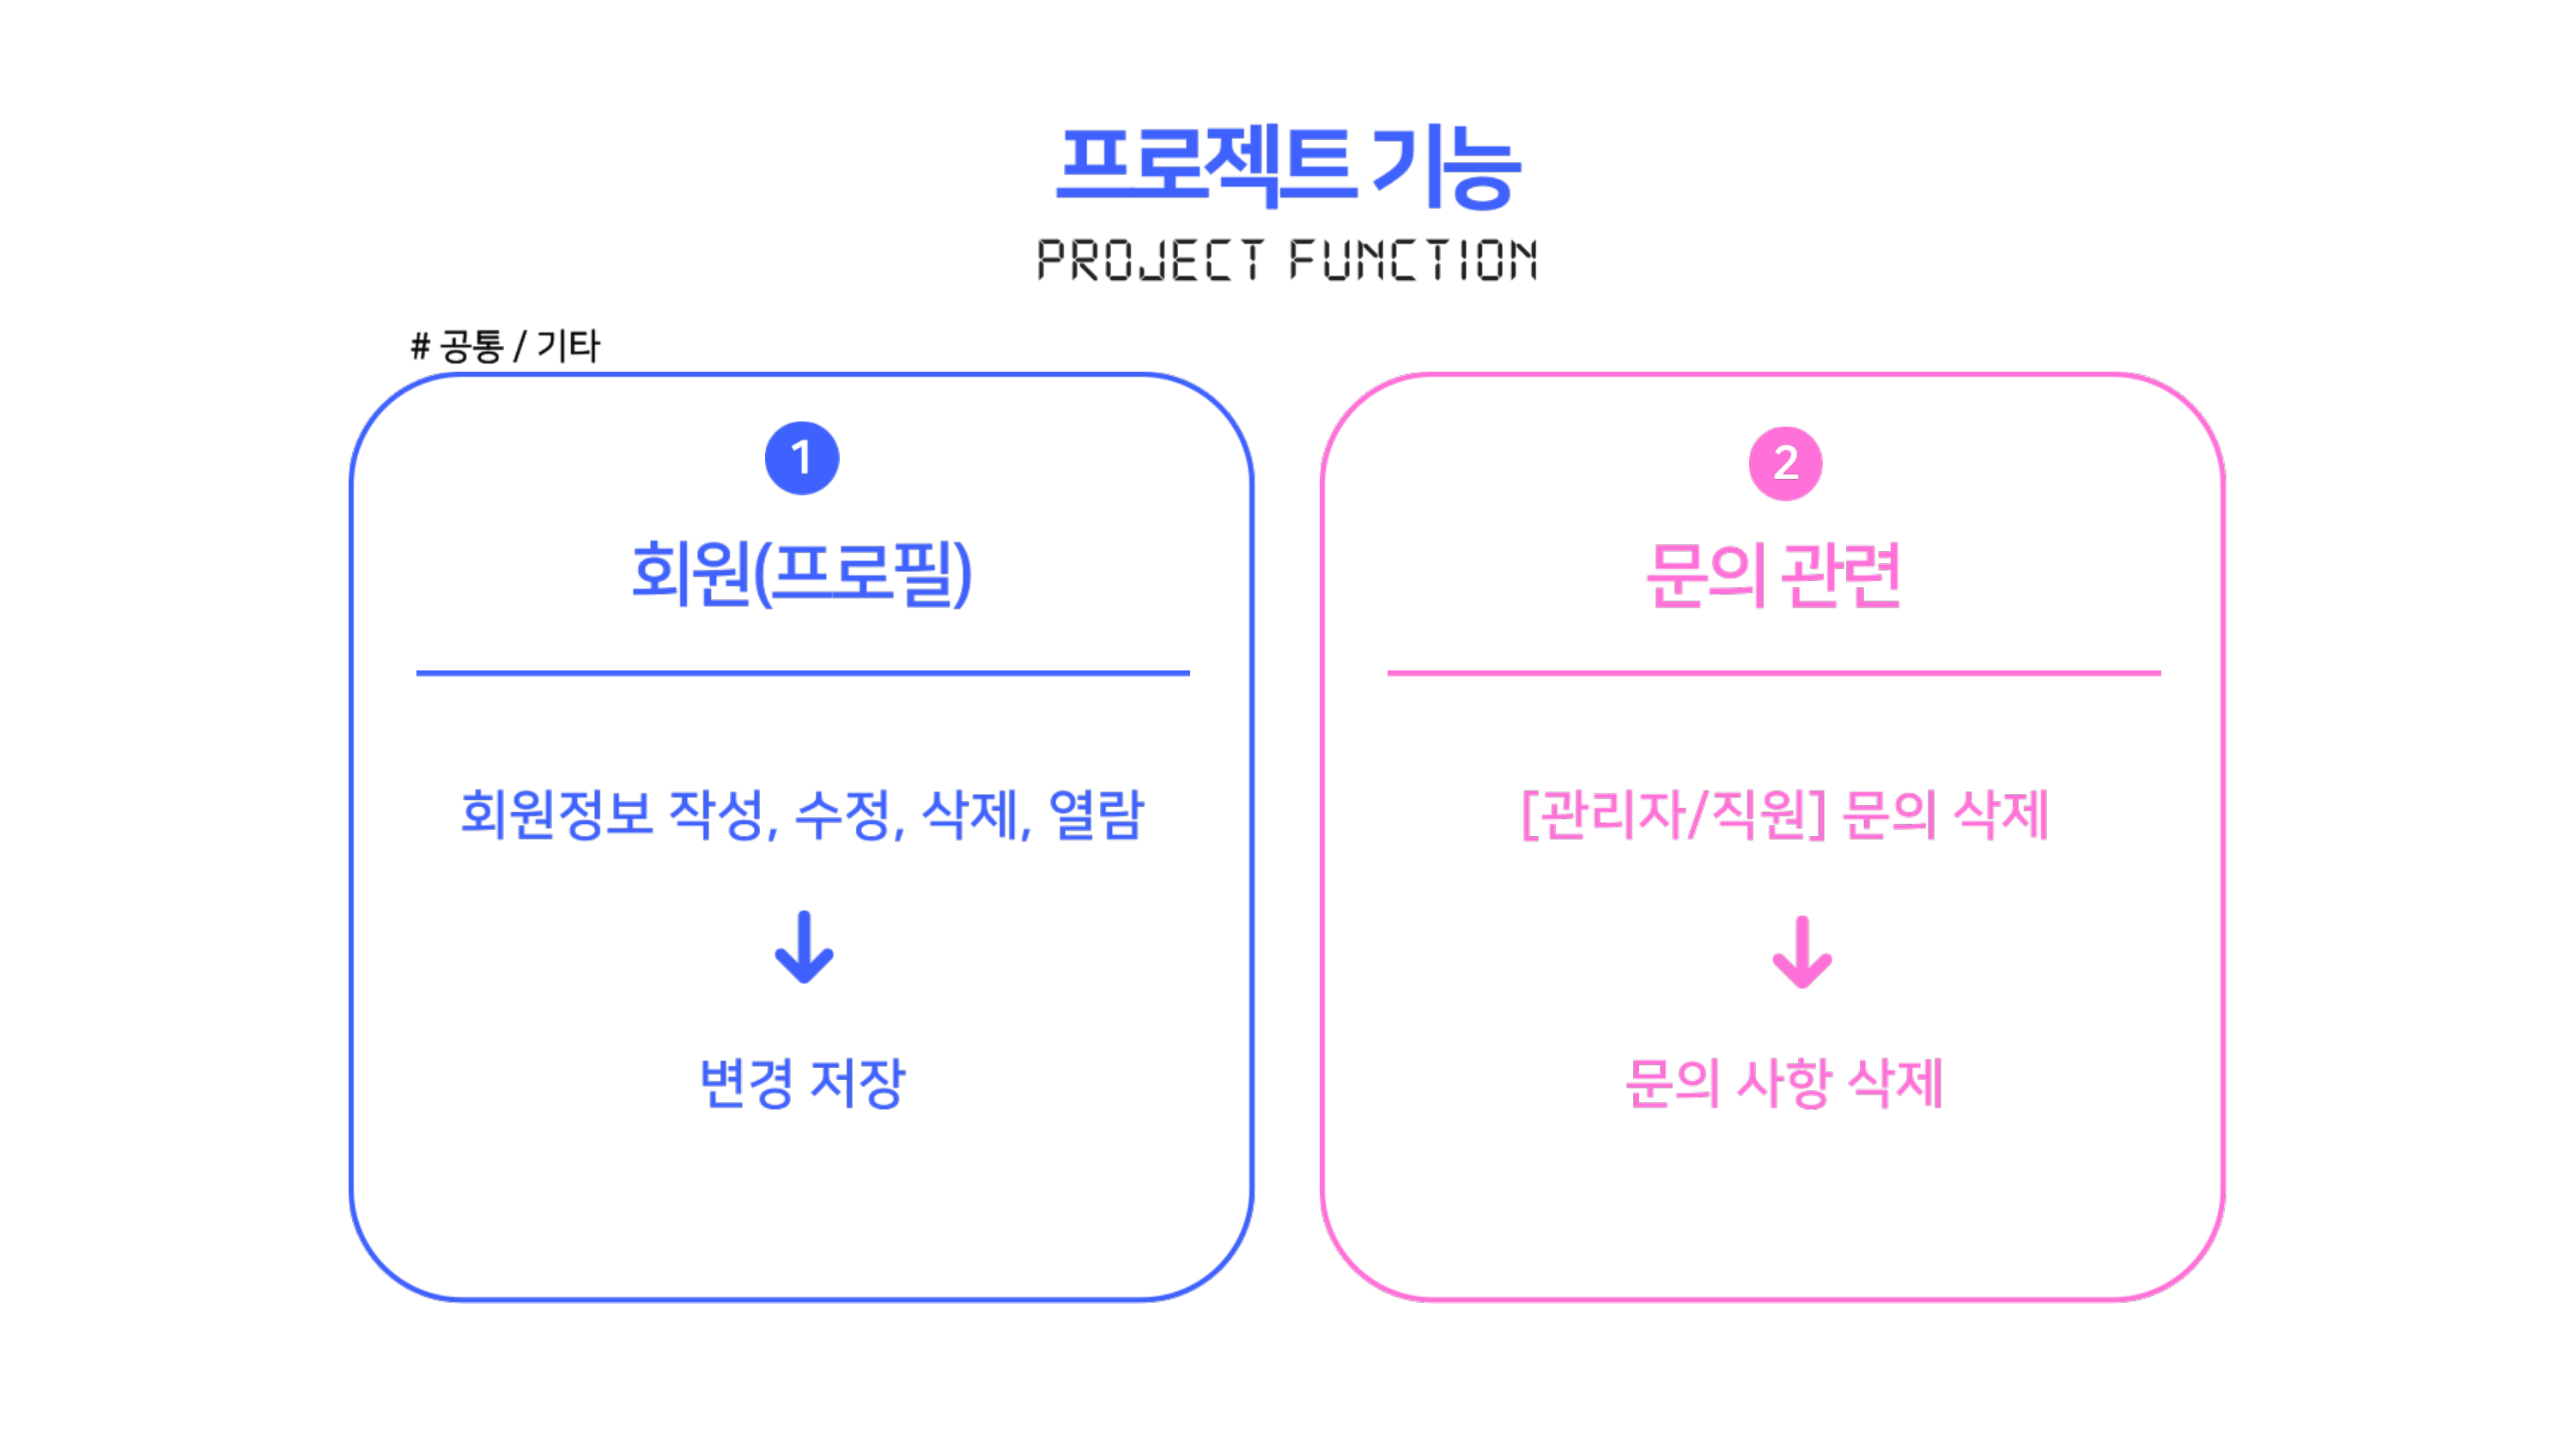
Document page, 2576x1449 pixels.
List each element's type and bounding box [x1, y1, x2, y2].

picture [325, 307, 2239, 1304]
picture [727, 65, 1768, 366]
